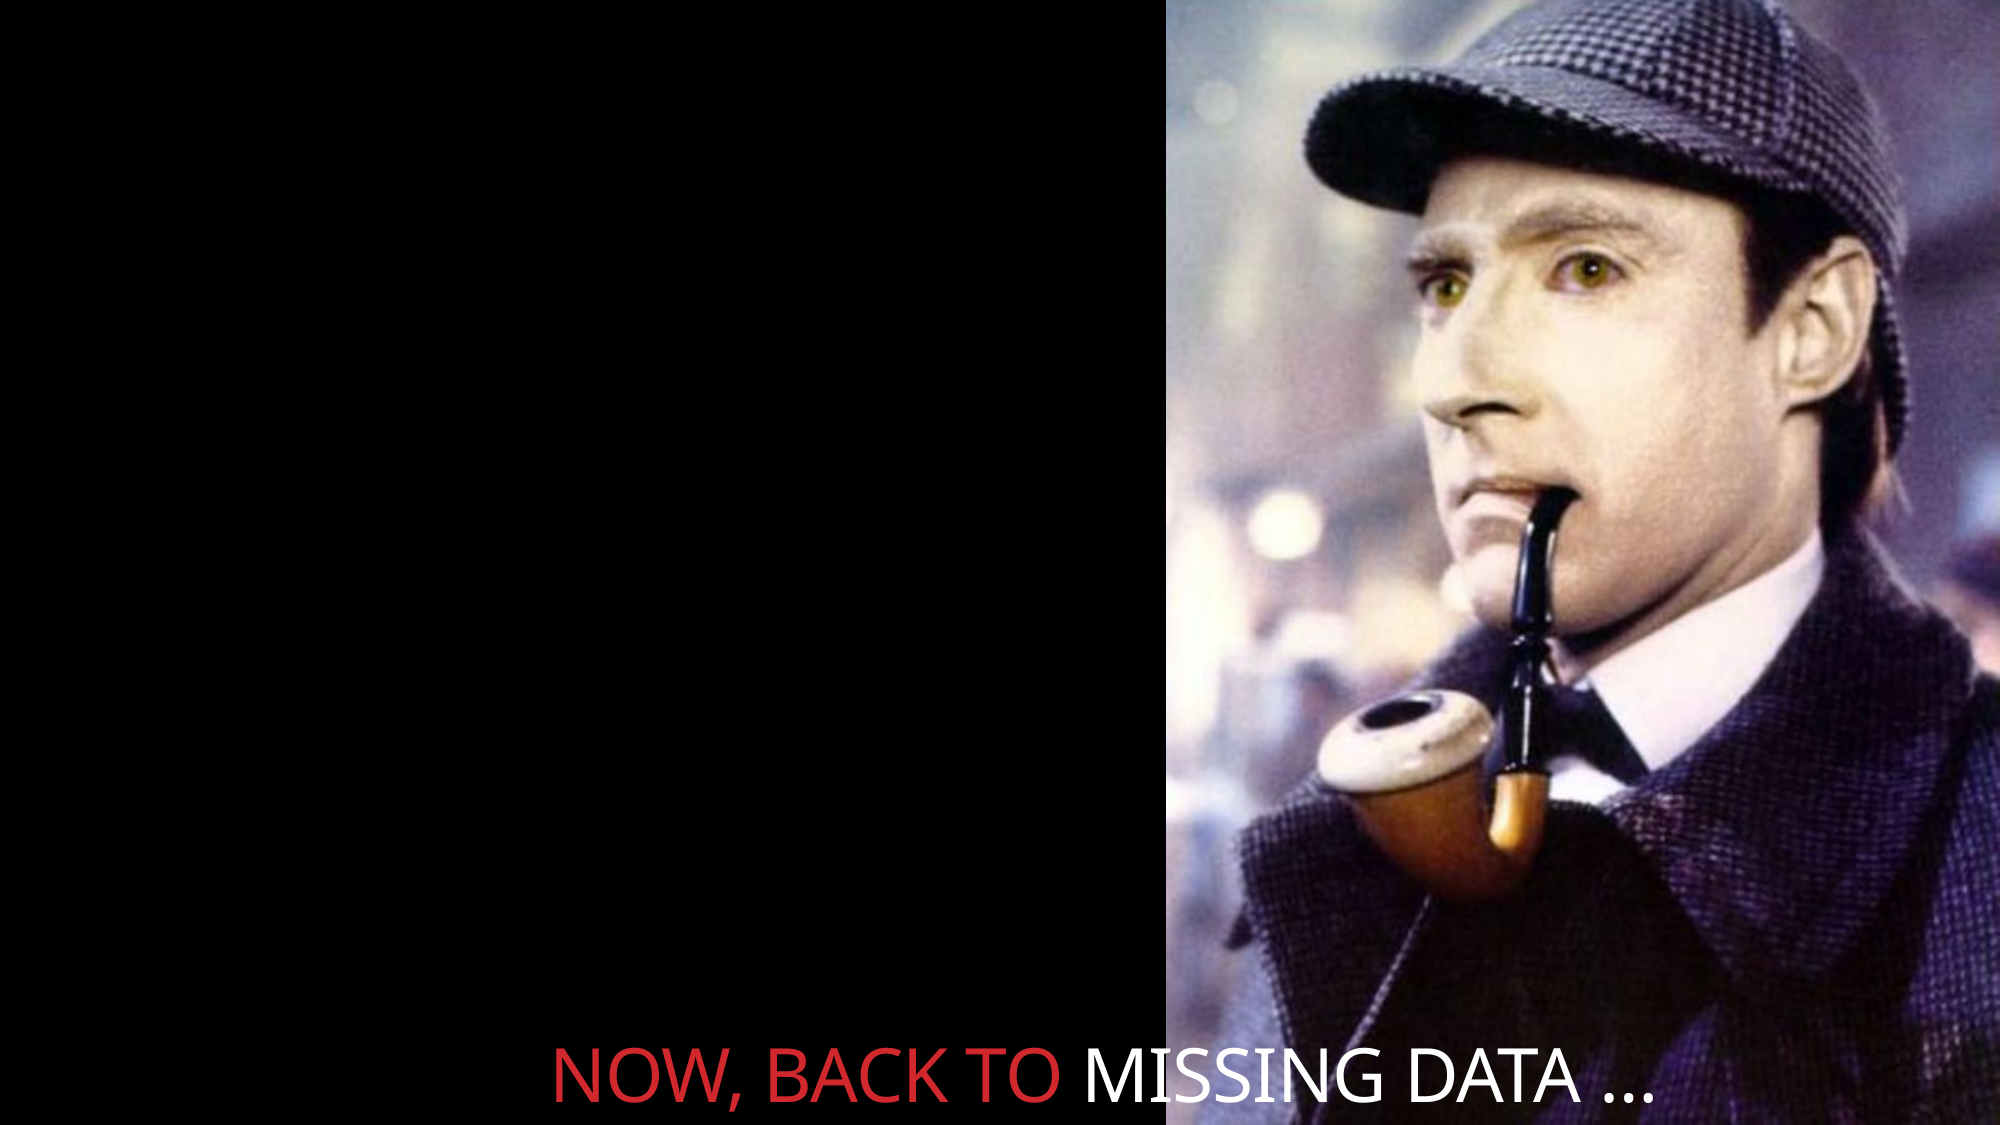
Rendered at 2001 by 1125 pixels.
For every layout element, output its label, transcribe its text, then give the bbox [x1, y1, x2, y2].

picture [1166, 0, 2000, 1125]
text_box [0, 0, 1165, 1125]
title Now, Back to Missing Data … [534, 954, 1165, 1125]
